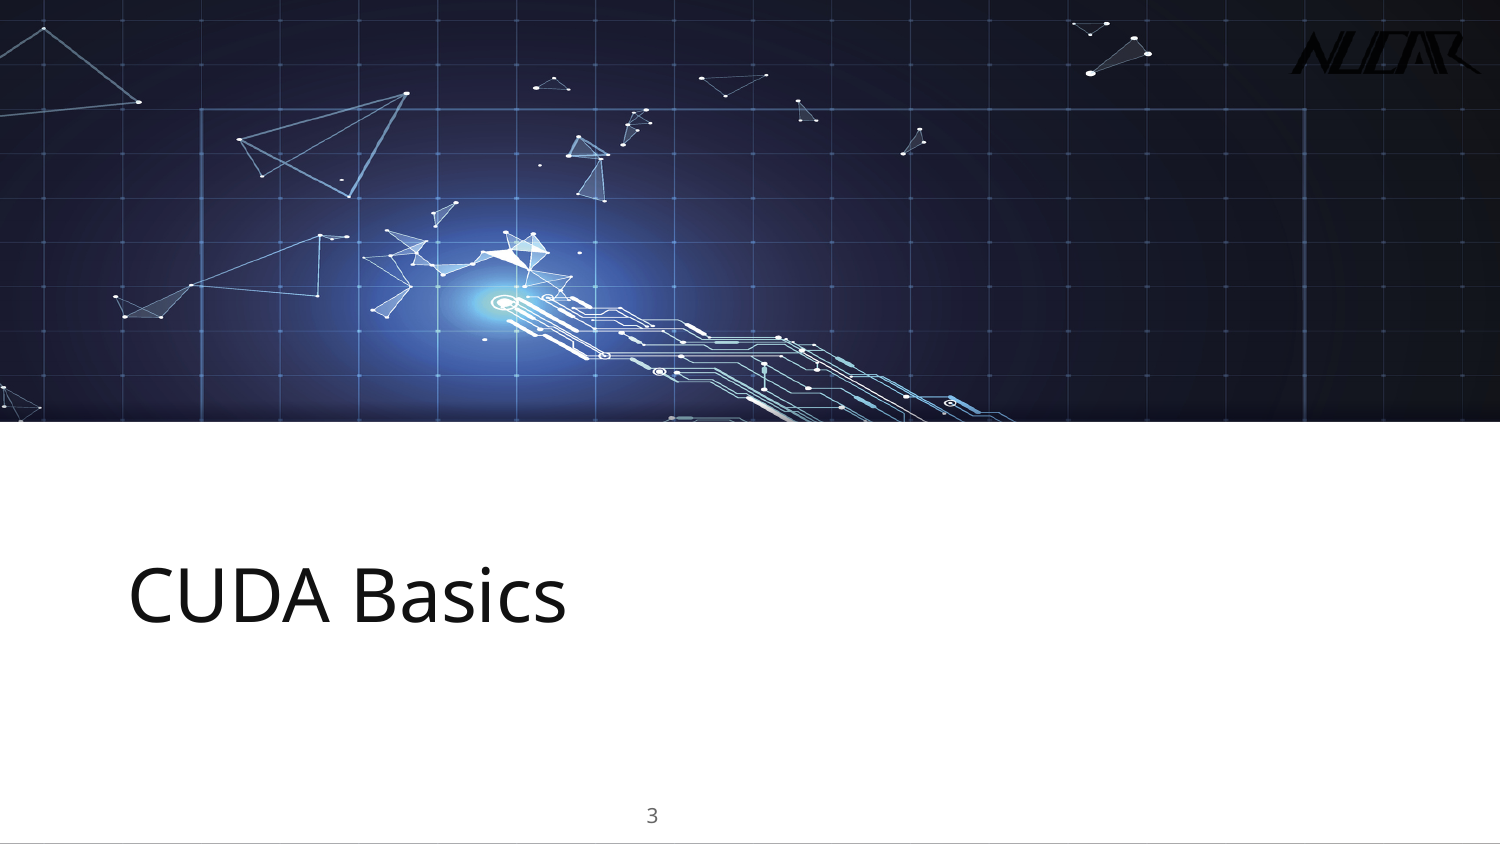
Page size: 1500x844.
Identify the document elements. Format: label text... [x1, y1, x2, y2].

picture [0, 0, 1500, 421]
title CUDA Basics [112, 497, 861, 688]
slide_number 3 [0, 789, 1306, 844]
